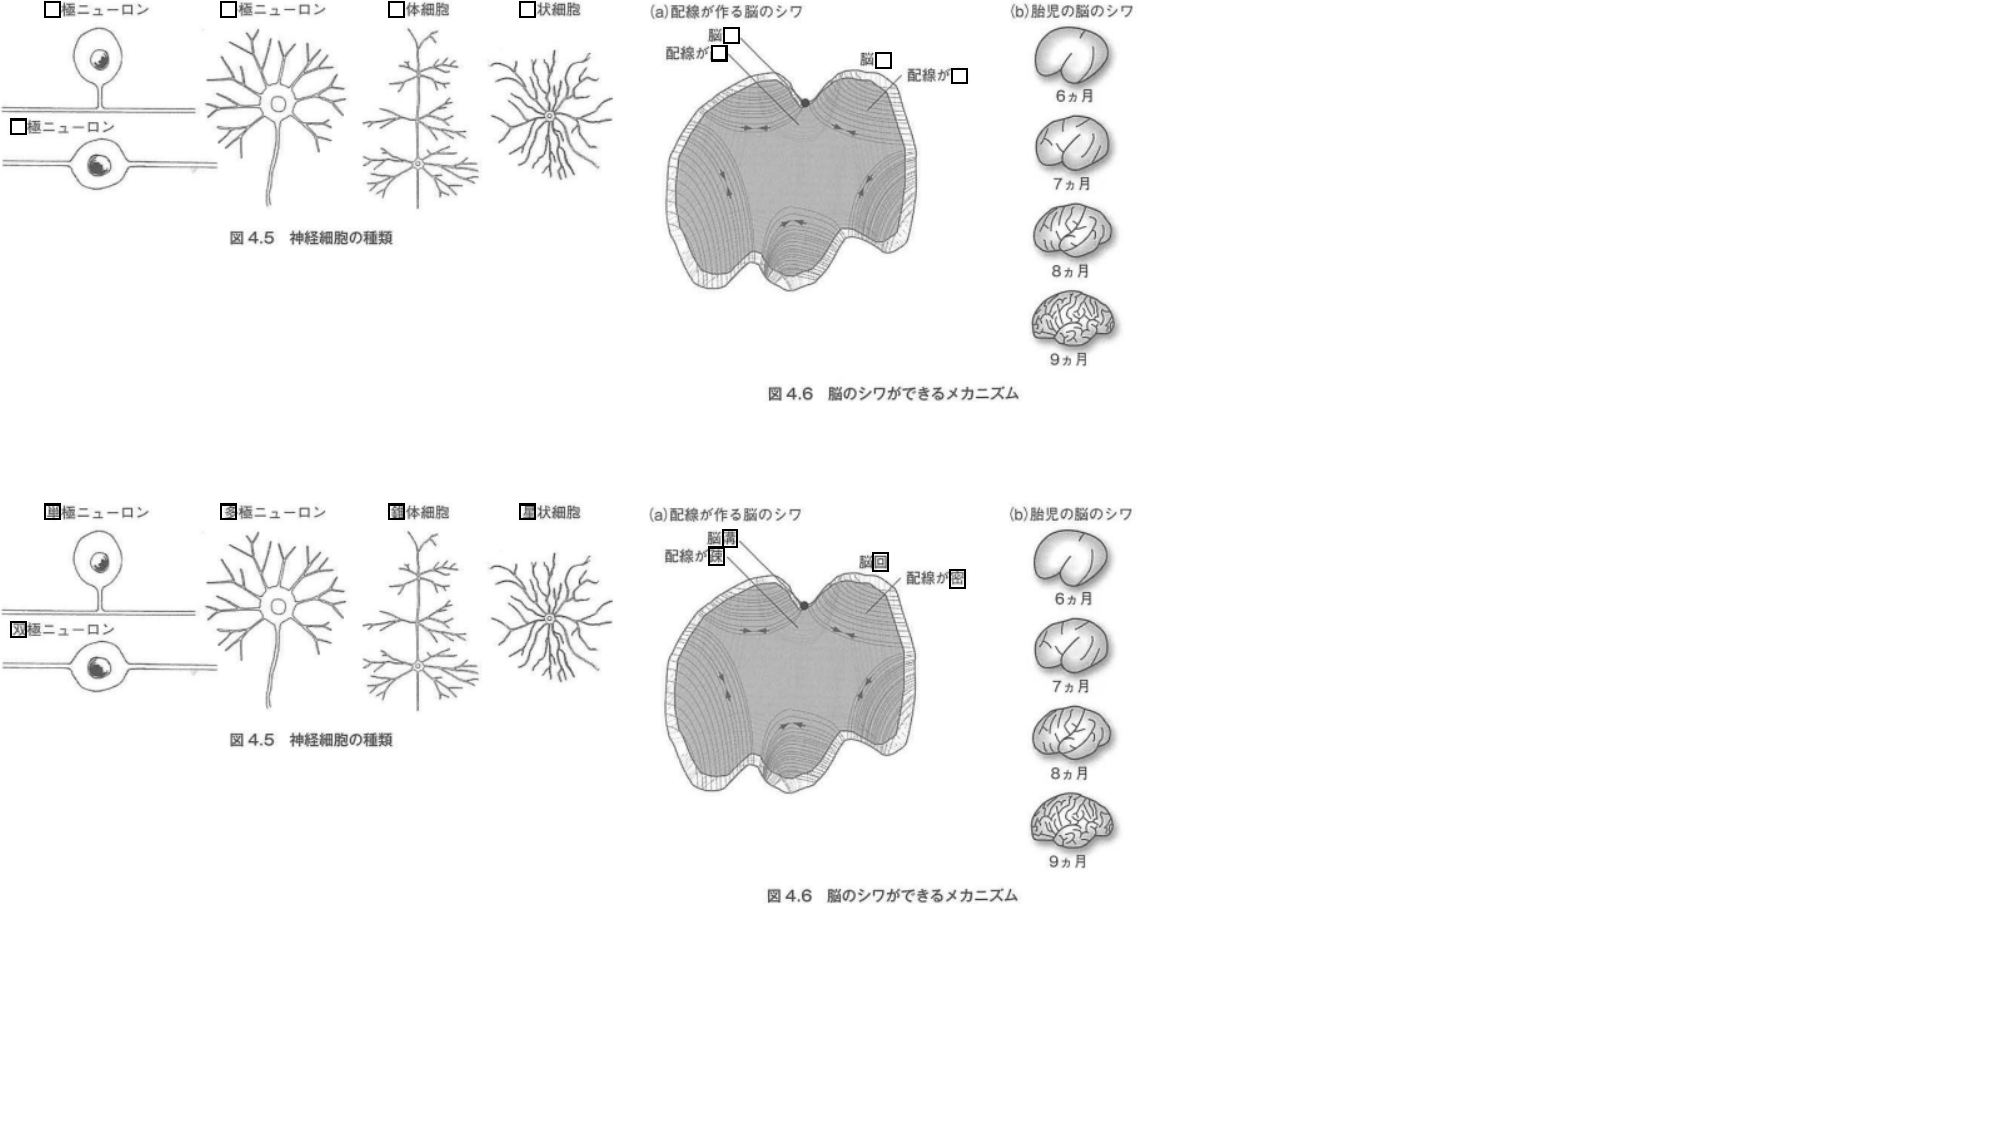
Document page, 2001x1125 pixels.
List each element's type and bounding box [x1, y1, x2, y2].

picture [0, 0, 619, 248]
picture [0, 502, 619, 750]
picture [644, 0, 1140, 402]
picture [643, 502, 1139, 904]
